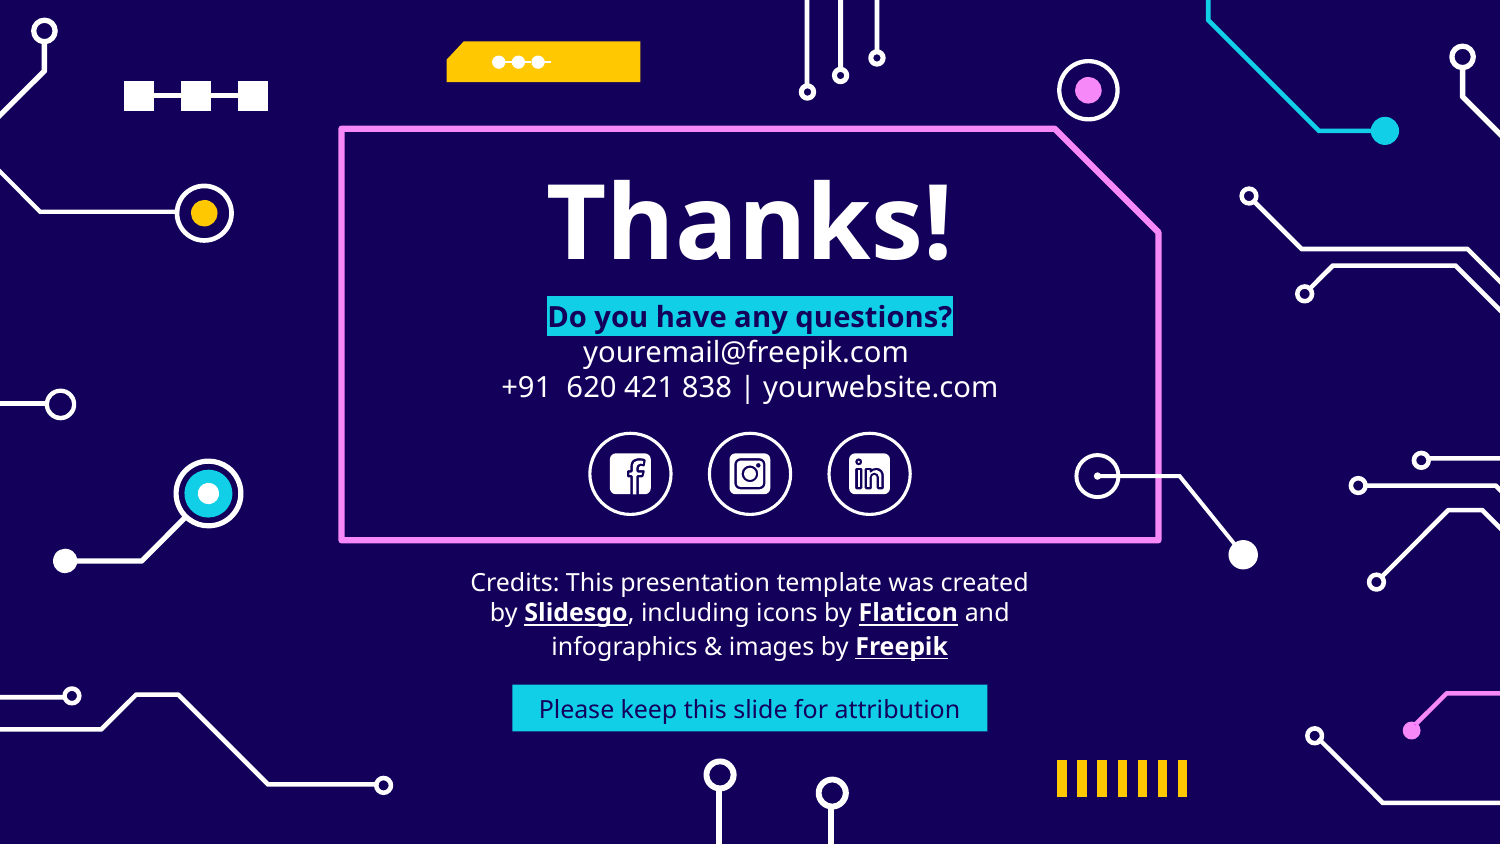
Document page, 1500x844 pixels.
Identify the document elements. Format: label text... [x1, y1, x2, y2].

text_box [0, 159, 232, 241]
title Thanks! [440, 140, 1060, 276]
text_box [589, 433, 672, 515]
text_box [829, 433, 911, 515]
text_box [609, 453, 651, 495]
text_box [52, 459, 247, 572]
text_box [1074, 452, 1260, 570]
text_box Please keep this slide for attribution [512, 684, 988, 732]
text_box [848, 453, 891, 495]
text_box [729, 453, 771, 495]
subtitle Do you have any questions? youremail@freepik.com +91 620 421 838 | yourwebsite.com [440, 283, 1060, 410]
text_box [341, 128, 1159, 541]
text_box [709, 433, 791, 515]
